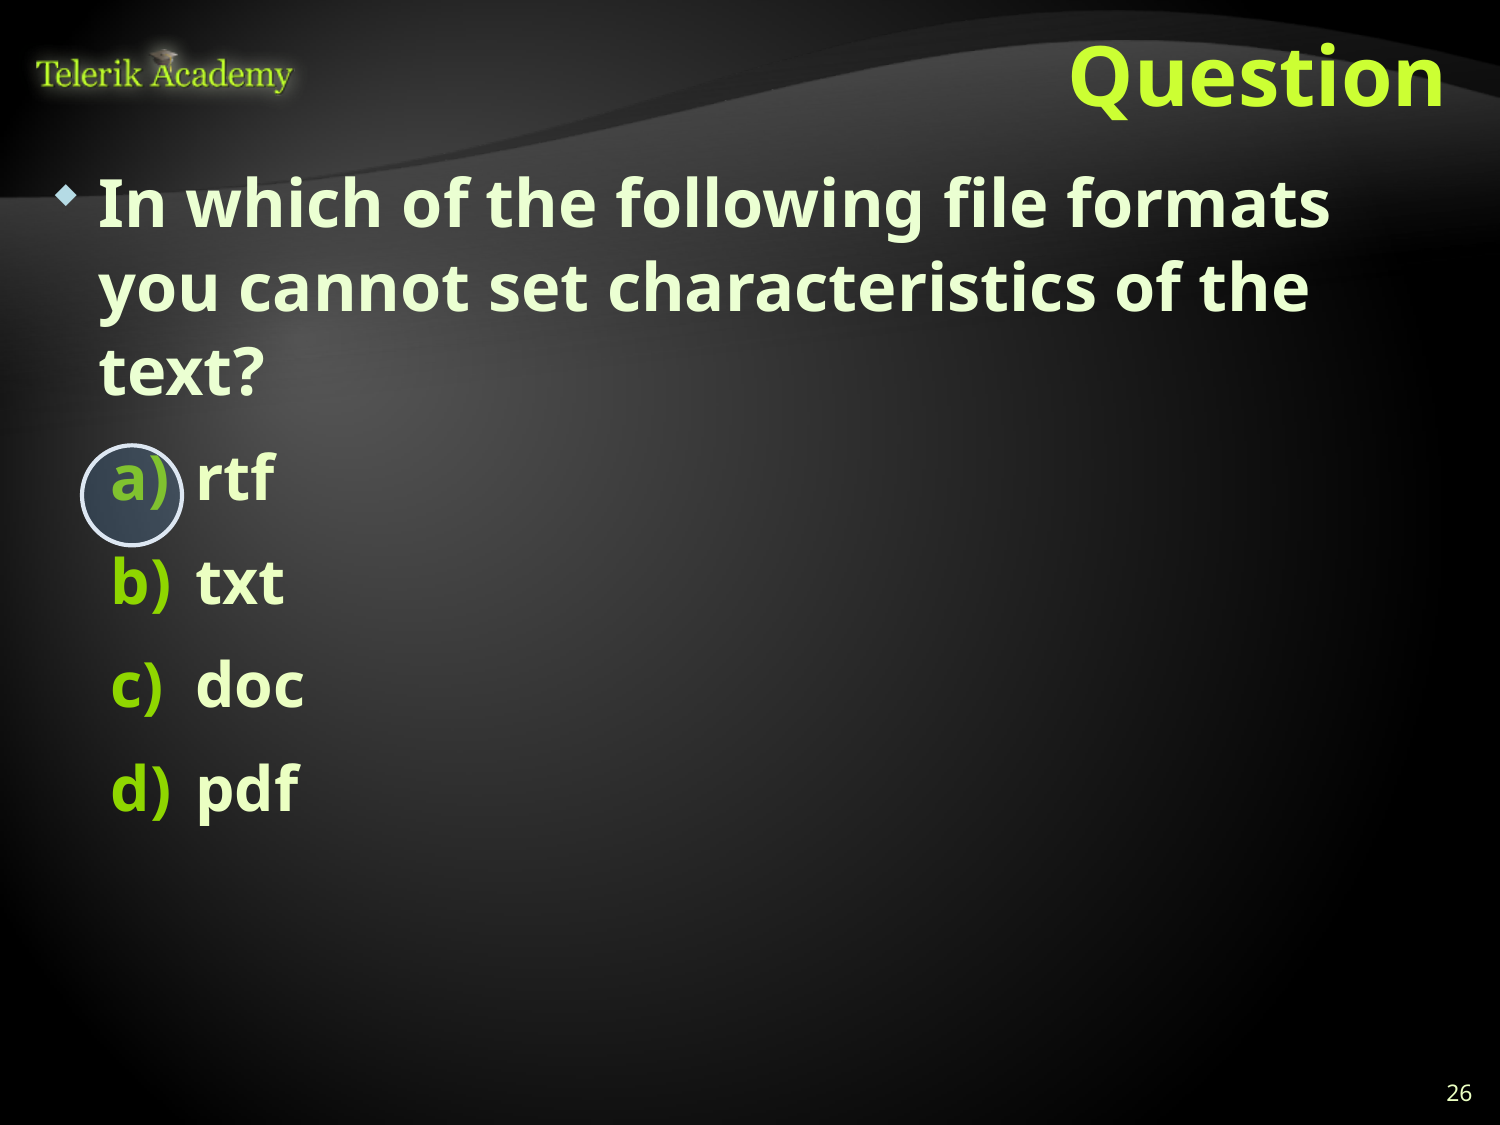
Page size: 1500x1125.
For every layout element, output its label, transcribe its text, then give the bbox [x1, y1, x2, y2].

picture [0, 0, 1500, 1125]
text_box [79, 443, 185, 548]
slide_number 26 [1412, 1074, 1488, 1113]
title Question [300, 12, 1463, 149]
list In which of the following file formats you cannot set characteristics of the text? rtf txt doc pdf [37, 149, 1463, 1075]
